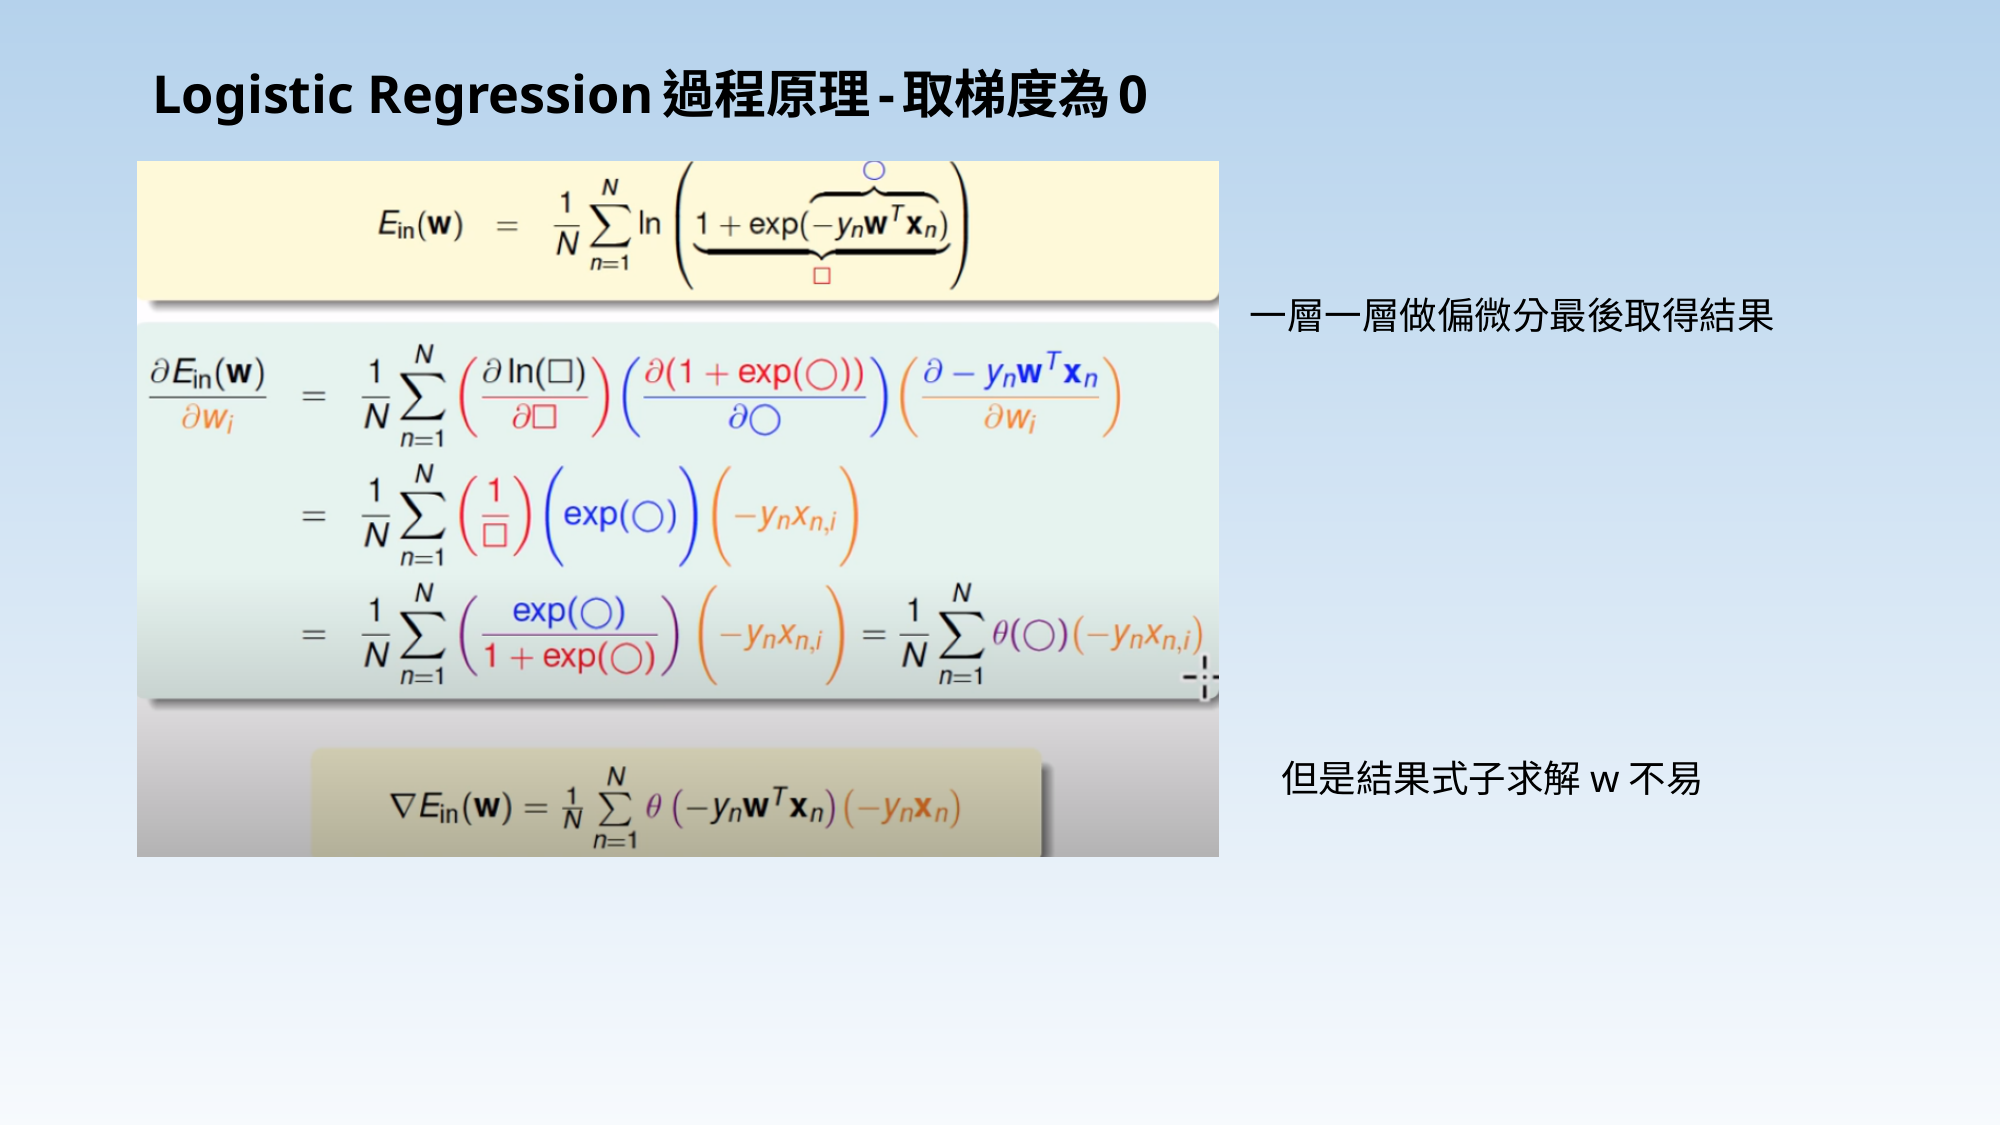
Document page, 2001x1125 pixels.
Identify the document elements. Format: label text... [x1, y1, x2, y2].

text_box 但是結果式子求解w不易 [1266, 747, 1863, 807]
text_box 一層一層做偏微分最後取得結果 [1234, 284, 1937, 345]
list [137, 161, 1219, 857]
title Logistic Regression過程原理-取梯度為0 [137, 59, 1863, 134]
